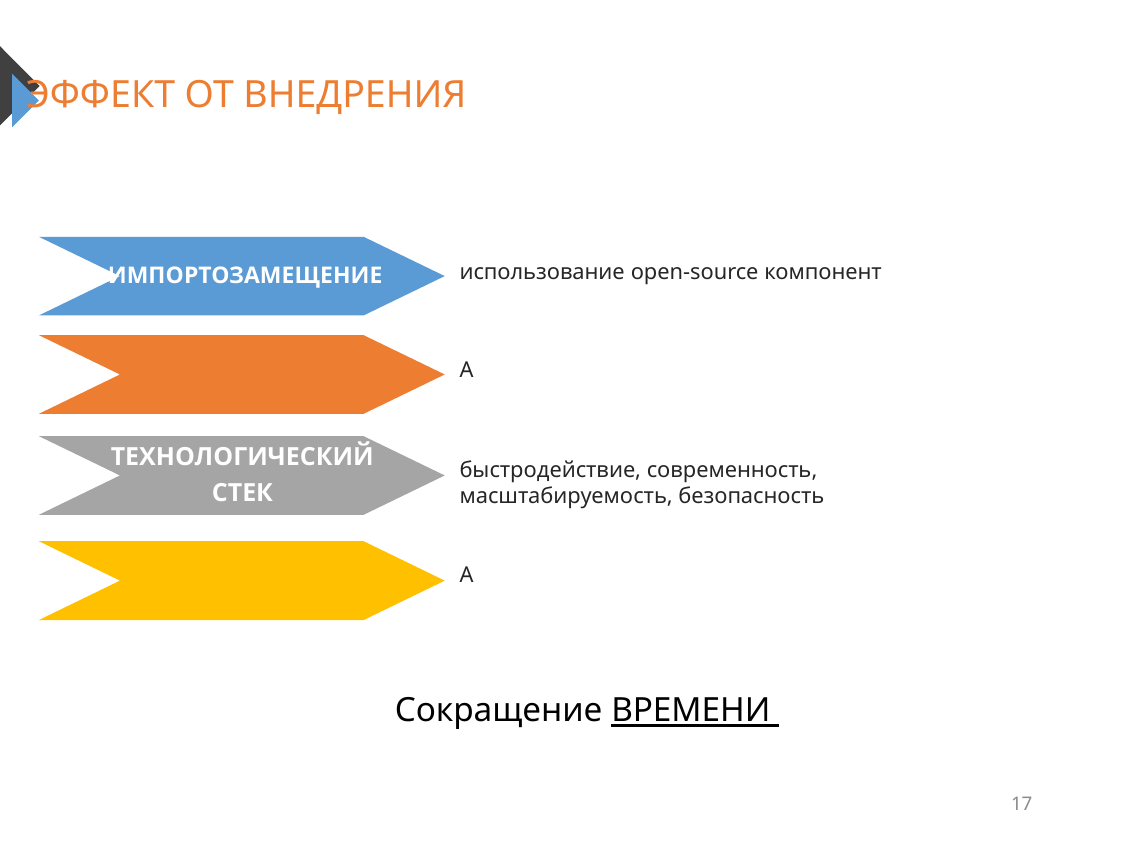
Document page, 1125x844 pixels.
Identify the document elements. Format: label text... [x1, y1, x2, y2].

text_box А [444, 348, 1015, 400]
text_box быстродействие, современность, масштабируемость, безопасность [444, 448, 1015, 500]
text_box Сокращение ВРЕМЕНИ [220, 681, 954, 736]
text_box ТЕХНОЛОГИЧЕСКИЙ СТЕК [38, 435, 444, 516]
text_box [38, 334, 444, 415]
slide_number 17 [794, 782, 1048, 827]
text_box [38, 540, 444, 622]
text_box ИМПОРТОЗАМЕЩЕНИЕ [38, 235, 444, 317]
text_box ЭФФЕКТ ОТ ВНЕДРЕНИЯ [25, 70, 467, 116]
text_box [12, 73, 25, 128]
text_box [0, 46, 25, 126]
text_box А [444, 552, 1015, 605]
text_box использование open-source компонент [444, 250, 1015, 302]
